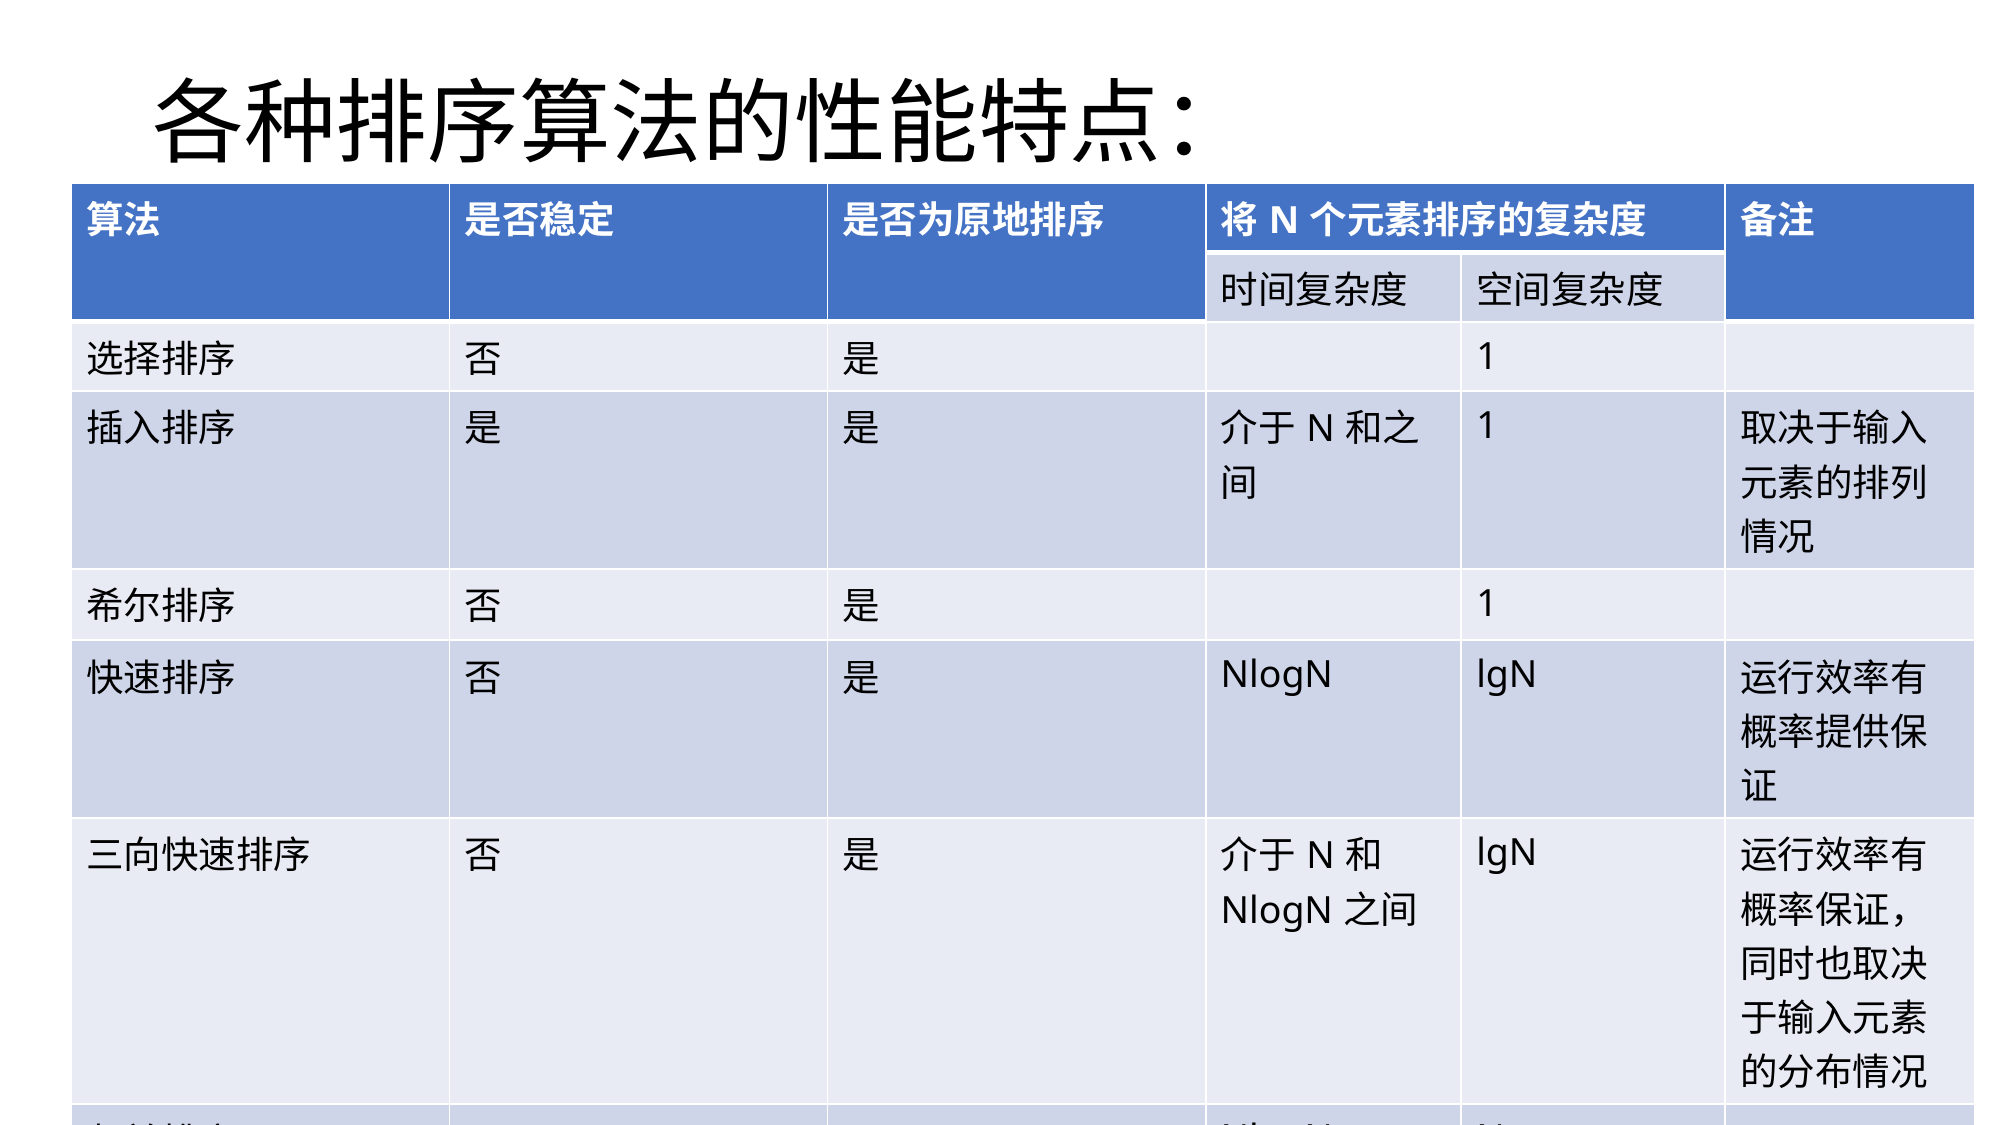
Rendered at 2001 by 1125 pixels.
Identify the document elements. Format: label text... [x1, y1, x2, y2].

title 各种排序算法的性能特点： [137, 17, 1863, 182]
